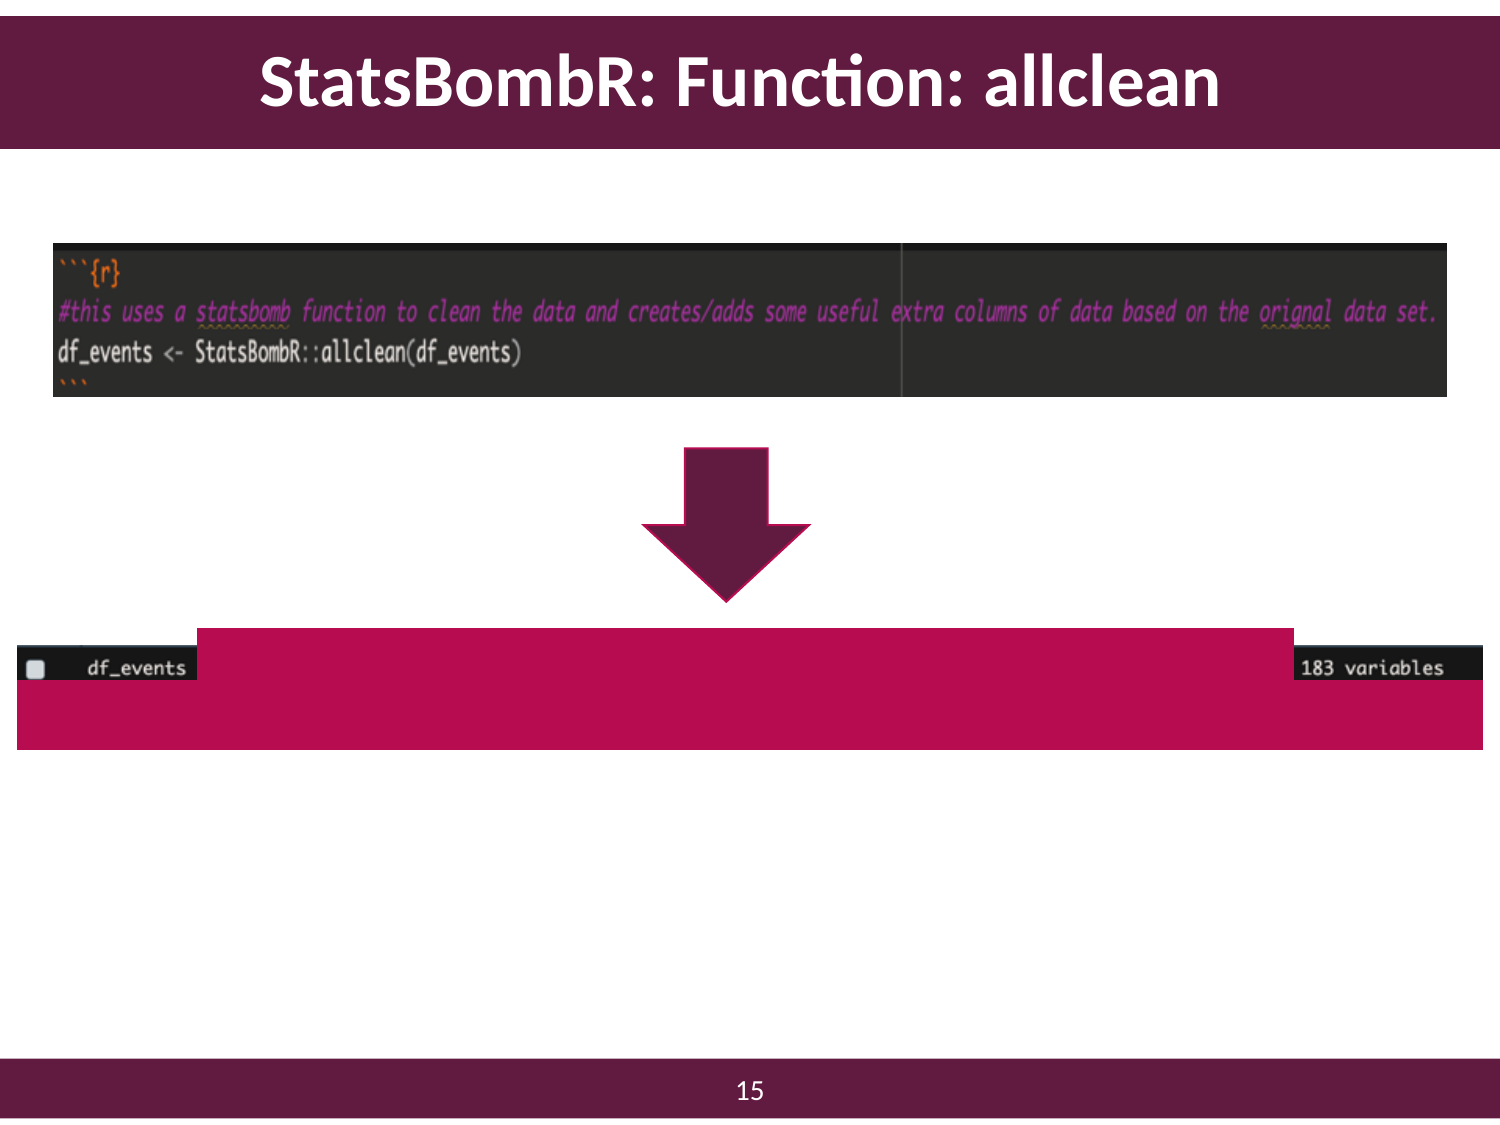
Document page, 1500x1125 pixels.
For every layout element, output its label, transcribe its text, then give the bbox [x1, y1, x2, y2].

picture [53, 243, 1447, 397]
text_box [641, 447, 812, 604]
text_box [197, 628, 1294, 645]
title StatsBombR: Function: allclean [0, 16, 1500, 149]
picture [17, 645, 1483, 749]
slide_number 14 [0, 1058, 1500, 1119]
